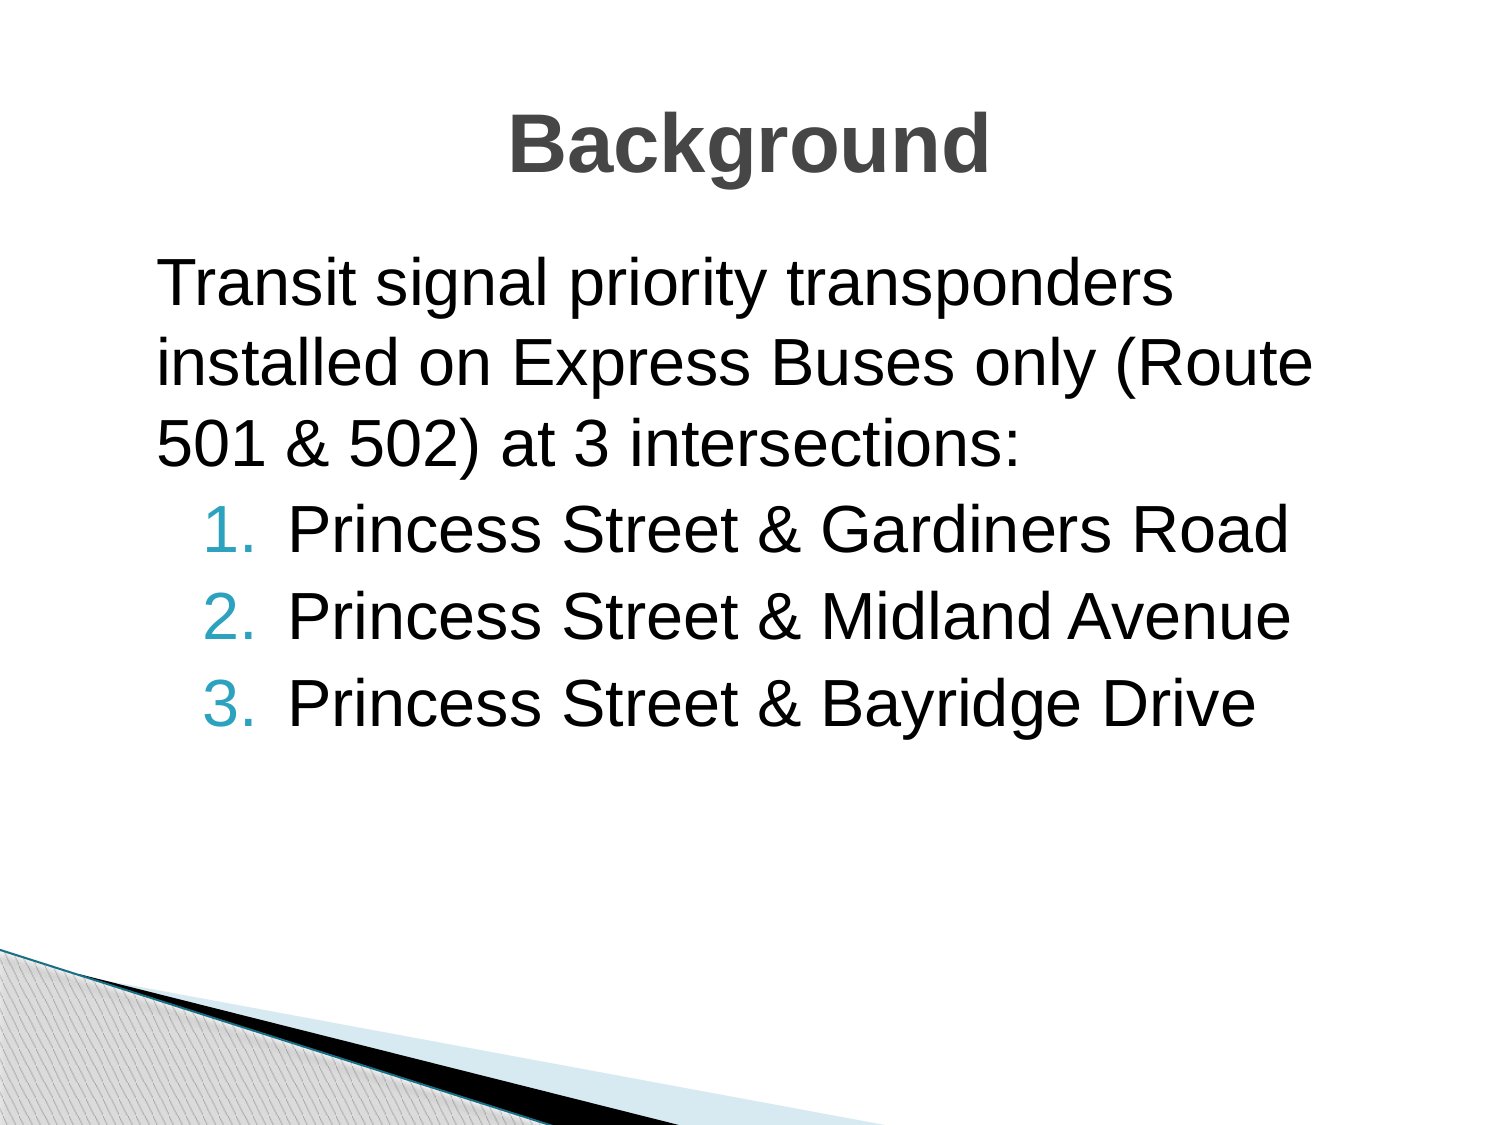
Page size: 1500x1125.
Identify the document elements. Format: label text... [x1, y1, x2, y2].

list Transit signal priority transponders installed on Express Buses only (Route 501 & 502) at 3 intersections: Princess Street & Gardiners Road Princess Street & Midland Avenue Princess Street & Bayridge Drive [123, 231, 1437, 975]
title Background [75, 45, 1425, 233]
